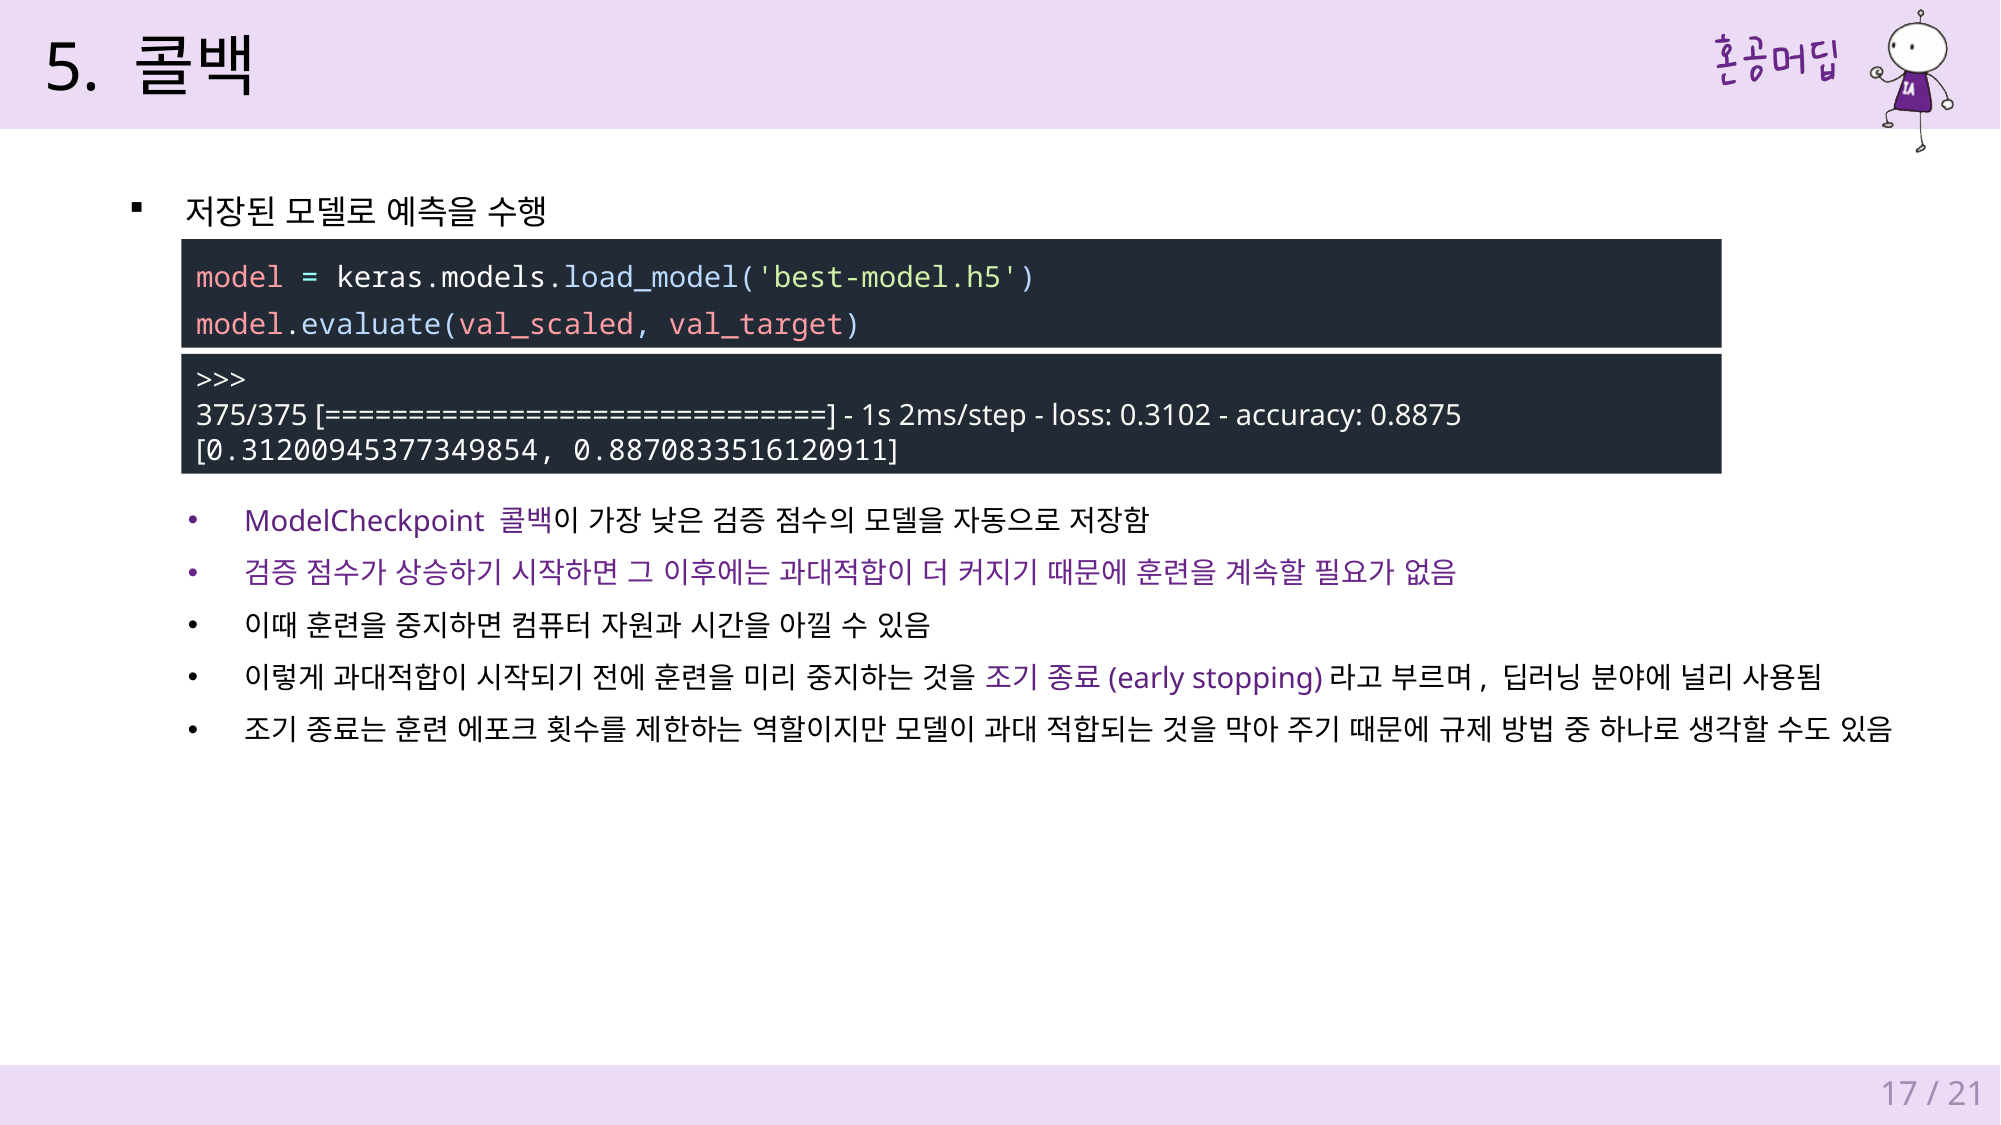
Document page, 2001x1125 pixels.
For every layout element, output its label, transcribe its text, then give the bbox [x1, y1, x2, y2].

slide_number 17 / 21 [1550, 1065, 2000, 1125]
text_box >>> 375/375 [==============================] - 1s 2ms/step - loss: 0.3102 - accuracy: 0.8875 [0.31200945377349854, 0.8870833516120911] [181, 353, 1722, 474]
picture [1710, 0, 1841, 130]
text_box 저장된 모델로 예측을 수행 [114, 164, 564, 239]
text_box ModelCheckpoint 콜백이 가장 낮은 검증 점수의 모델을 자동으로 저장함 검증 점수가 상승하기 시작하면 그 이후에는 과대적합이 더 커지기 때문에 훈련을 계속할 필요가 없음 이때 훈련을 중지하면 컴퓨터 자원과 시간을 아낄 수 있음 이렇게 과대적합이 시작되기 전에 훈련을 미리 중지하는 것을 조기 종료(early stopping)라고 부르며, 딥러닝 분야에 널리 사용됨 조기 종료는 훈련 에포크 횟수를 제한하는 역할이지만 모델이 과대 적합되는 것을 막아 주기 때문에 규제 방법 중 하나로 생각할 수도 있음 [173, 477, 1910, 755]
text_box model = keras.models.load_model('best-model.h5') model.evaluate(val_scaled, val_target) [181, 239, 1722, 348]
text_box 5. 콜백 [29, 16, 272, 112]
picture [1868, 7, 1956, 155]
